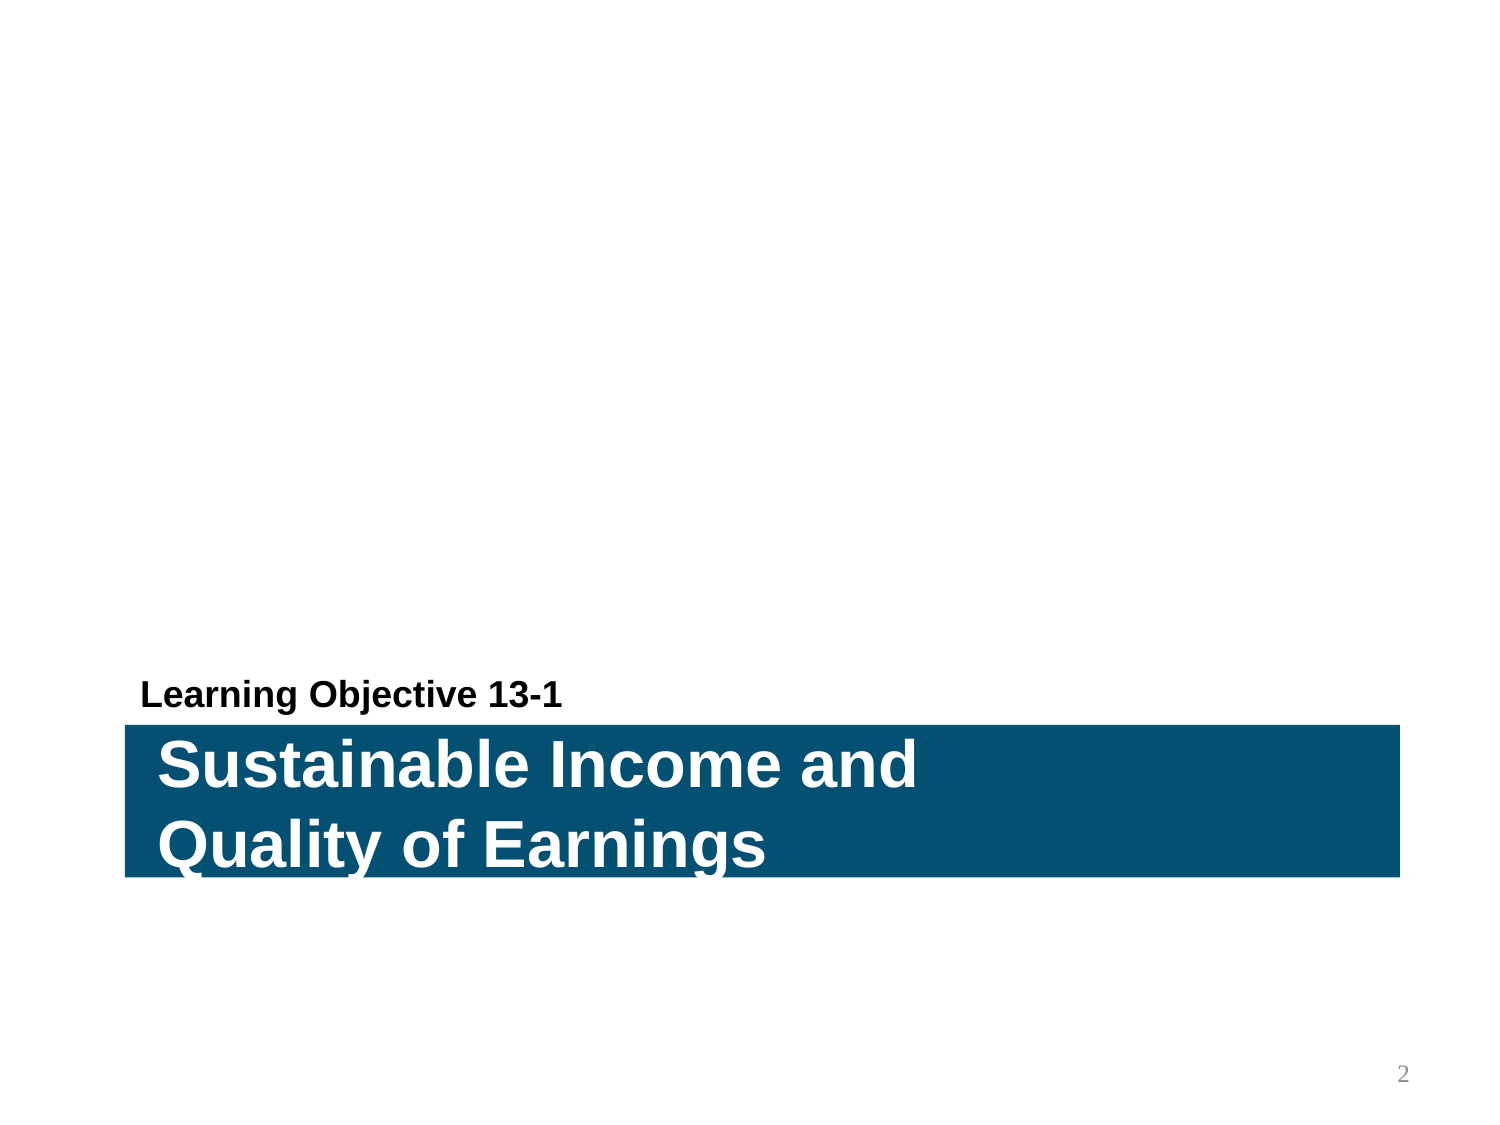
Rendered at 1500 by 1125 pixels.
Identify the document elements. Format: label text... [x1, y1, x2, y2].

list Learning Objective 13-1 [125, 637, 1394, 723]
slide_number 2 [1074, 1042, 1425, 1103]
text_box Sustainable Income and Quality of Earnings [124, 724, 1400, 878]
